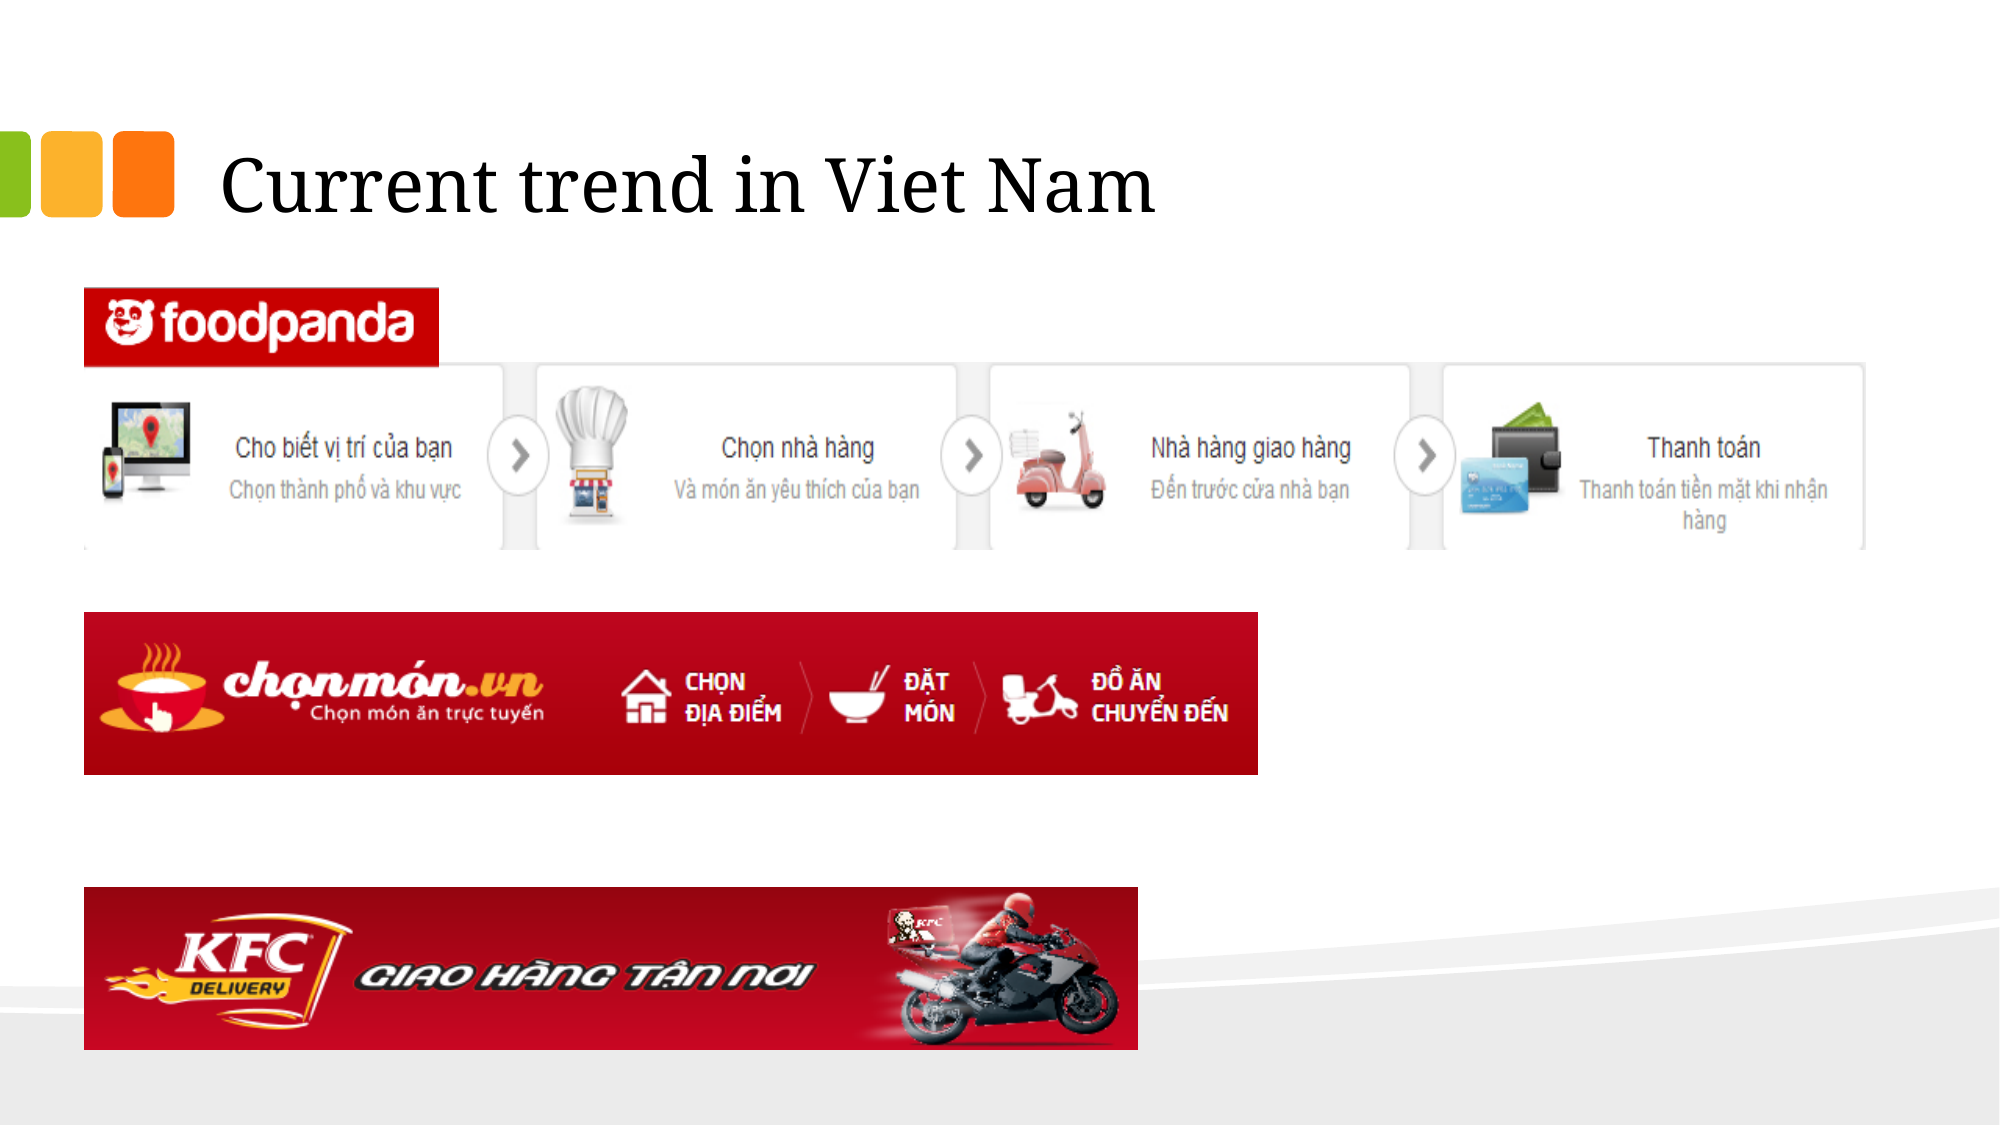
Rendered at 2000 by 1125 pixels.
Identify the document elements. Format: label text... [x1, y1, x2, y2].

picture [83, 286, 1866, 551]
title Current trend in Viet Nam [199, 24, 1800, 238]
picture [83, 887, 1138, 1051]
picture [83, 612, 1258, 776]
